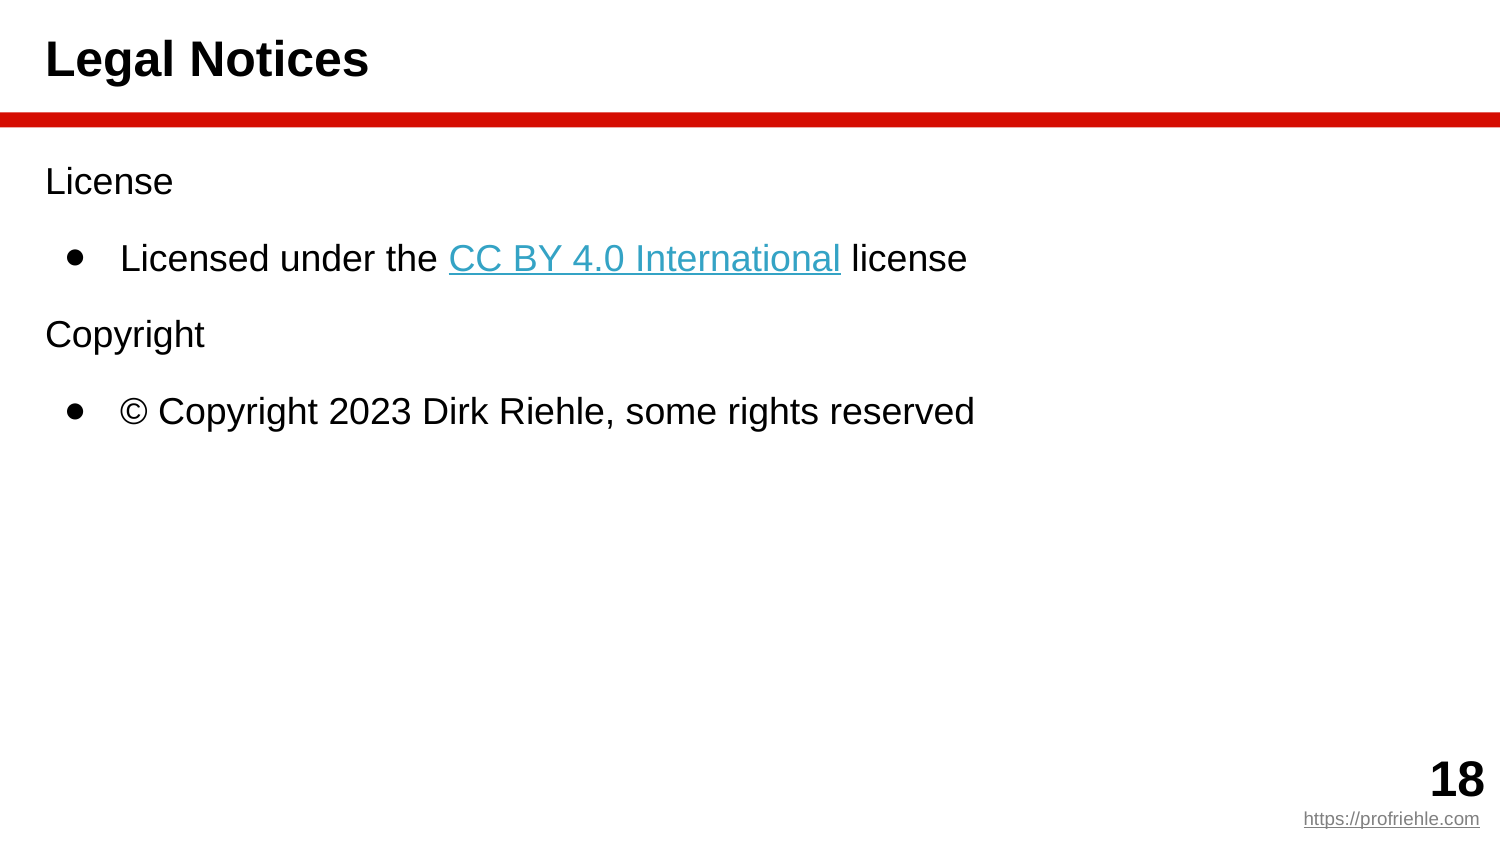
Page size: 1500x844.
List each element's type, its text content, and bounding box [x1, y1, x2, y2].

slide_number ‹#› https://profriehle.com [1200, 724, 1500, 844]
title Legal Notices [0, 0, 1500, 113]
list License Licensed under the CC BY 4.0 International license Copyright © Copyright 2023 Dirk Riehle, some rights reserved [45, 150, 1455, 825]
